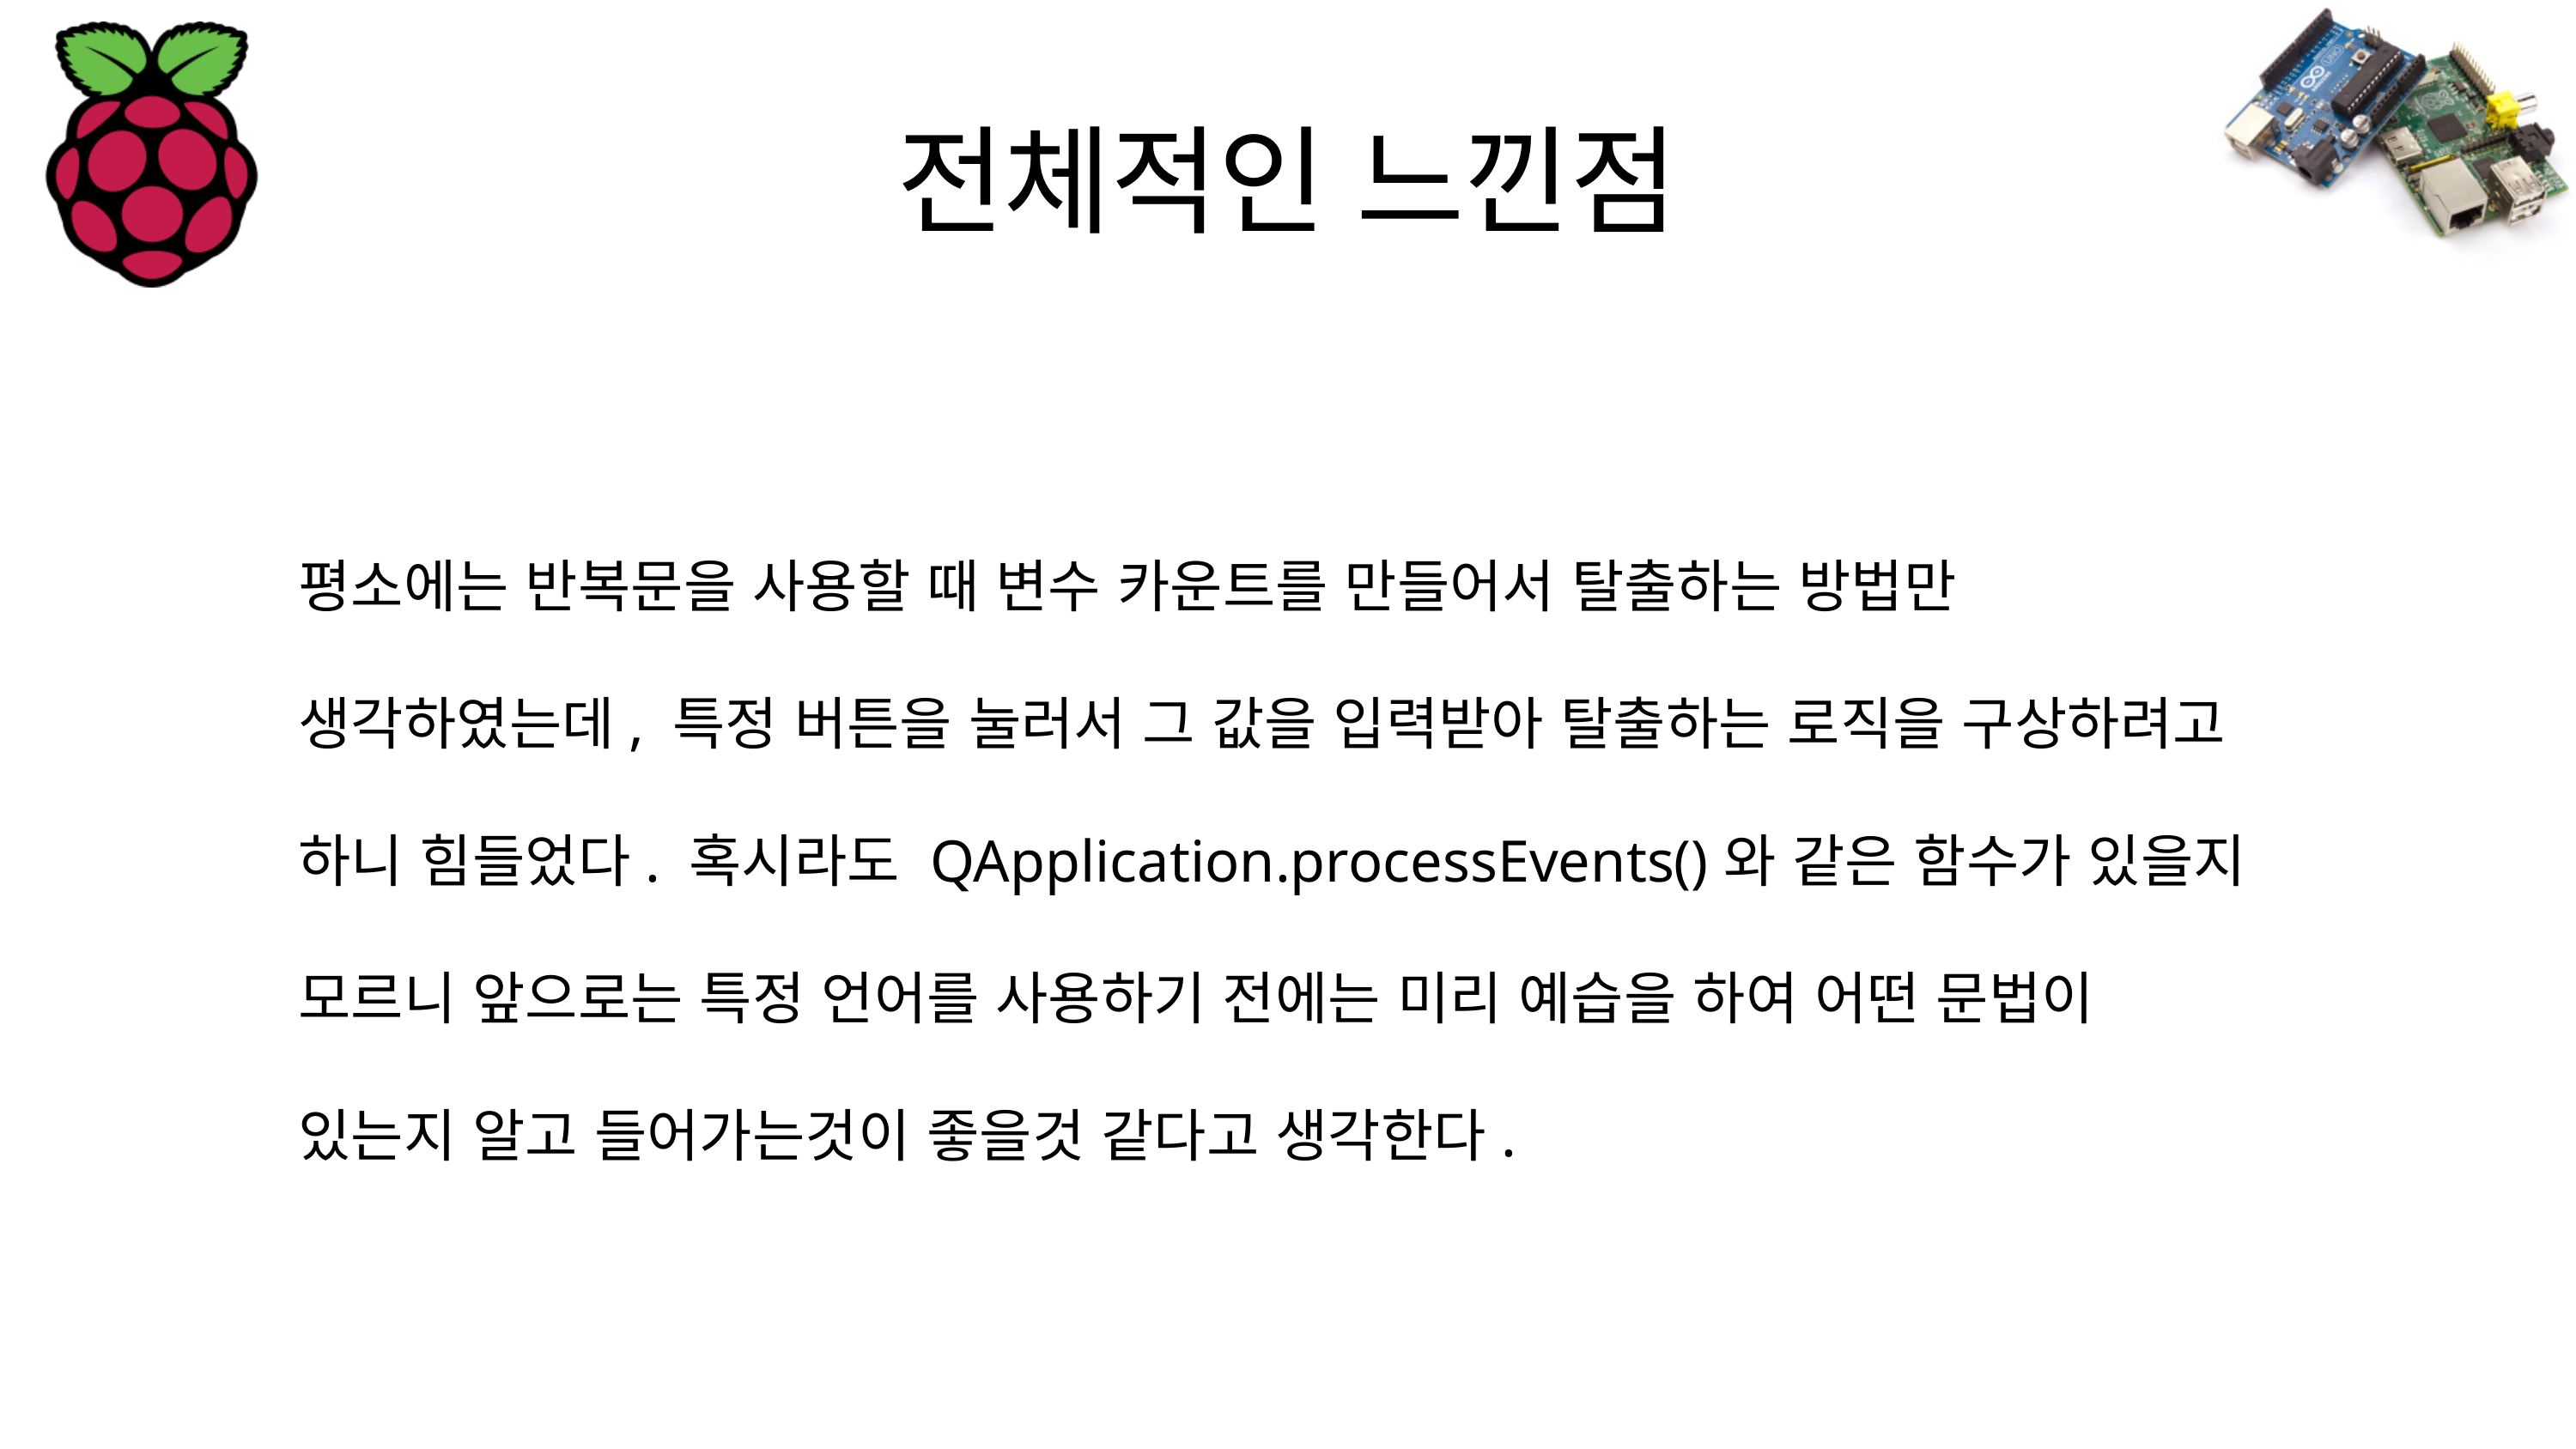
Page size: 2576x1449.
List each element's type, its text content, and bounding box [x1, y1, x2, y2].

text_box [2216, 0, 2576, 288]
text_box 전체적인 느낀점 [446, 100, 2129, 255]
text_box 평소에는 반복문을 사용할 때 변수 카운트를 만들어서 탈출하는 방법만 생각하였는데, 특정 버튼을 눌러서 그 값을 입력받아 탈출하는 로직을 구상하려고 하니 힘들었다. 혹시라도 QApplication.processEvents()와 같은 함수가 있을지 모르니 앞으로는 특정 언어를 사용하기 전에는 미리 예습을 하여 어떤 문법이 있는지 알고 들어가는것이 좋을것 같다고 생각한다. [285, 475, 2278, 1174]
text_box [18, 21, 285, 288]
